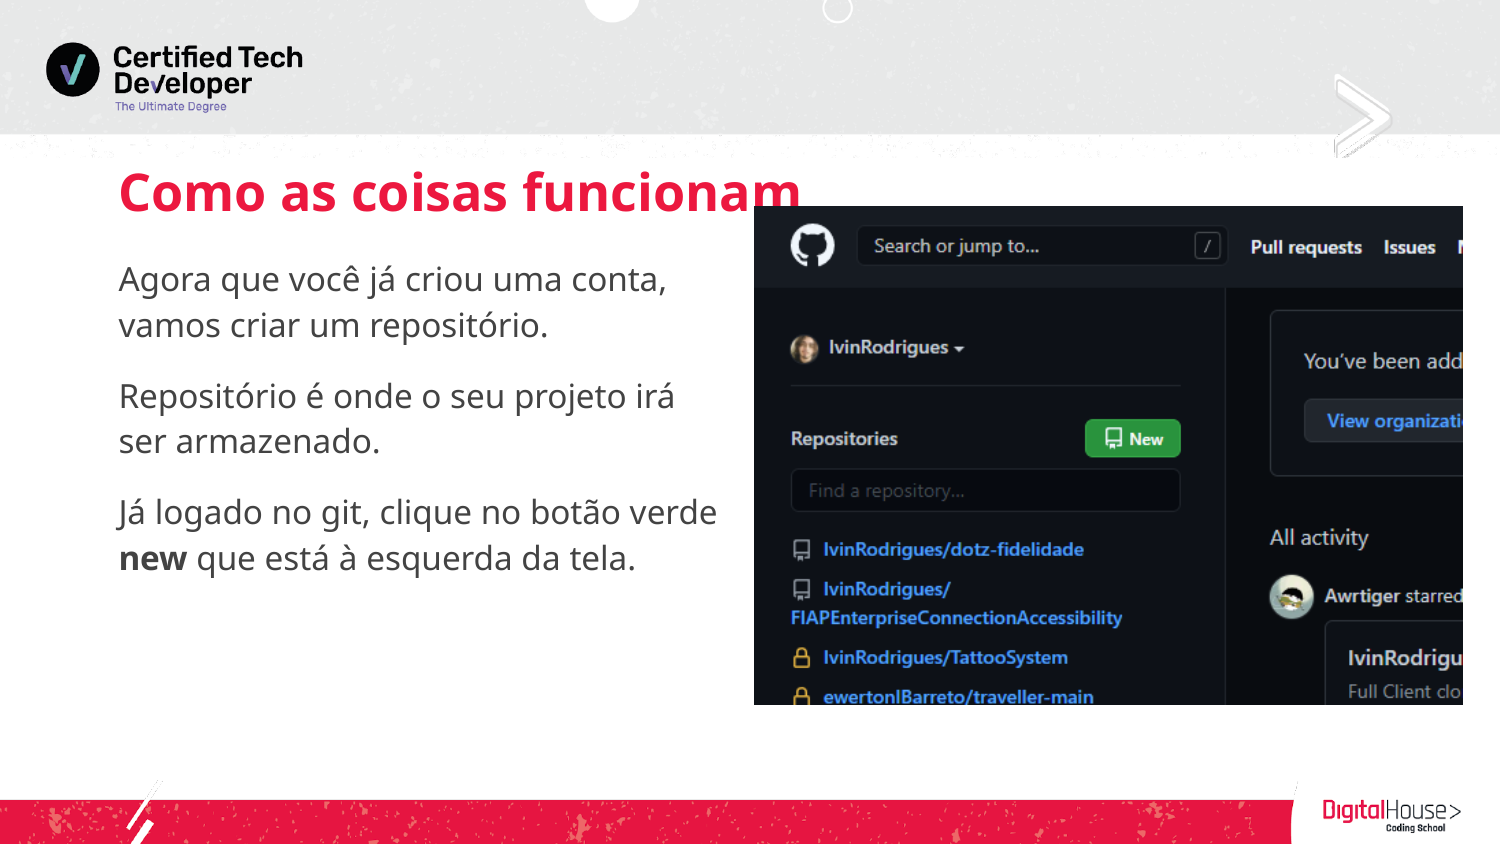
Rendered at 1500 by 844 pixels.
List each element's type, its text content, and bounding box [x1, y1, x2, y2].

picture [754, 205, 1463, 706]
picture [0, 780, 1500, 844]
subtitle Agora que você já criou uma conta, vamos criar um repositório. Repositório é onde o seu projeto irá ser armazenado. Já logado no git, clique no botão verde new que está à esquerda da tela. [103, 238, 743, 674]
picture [0, 0, 1500, 158]
title Como as coisas funcionam [103, 143, 1382, 238]
